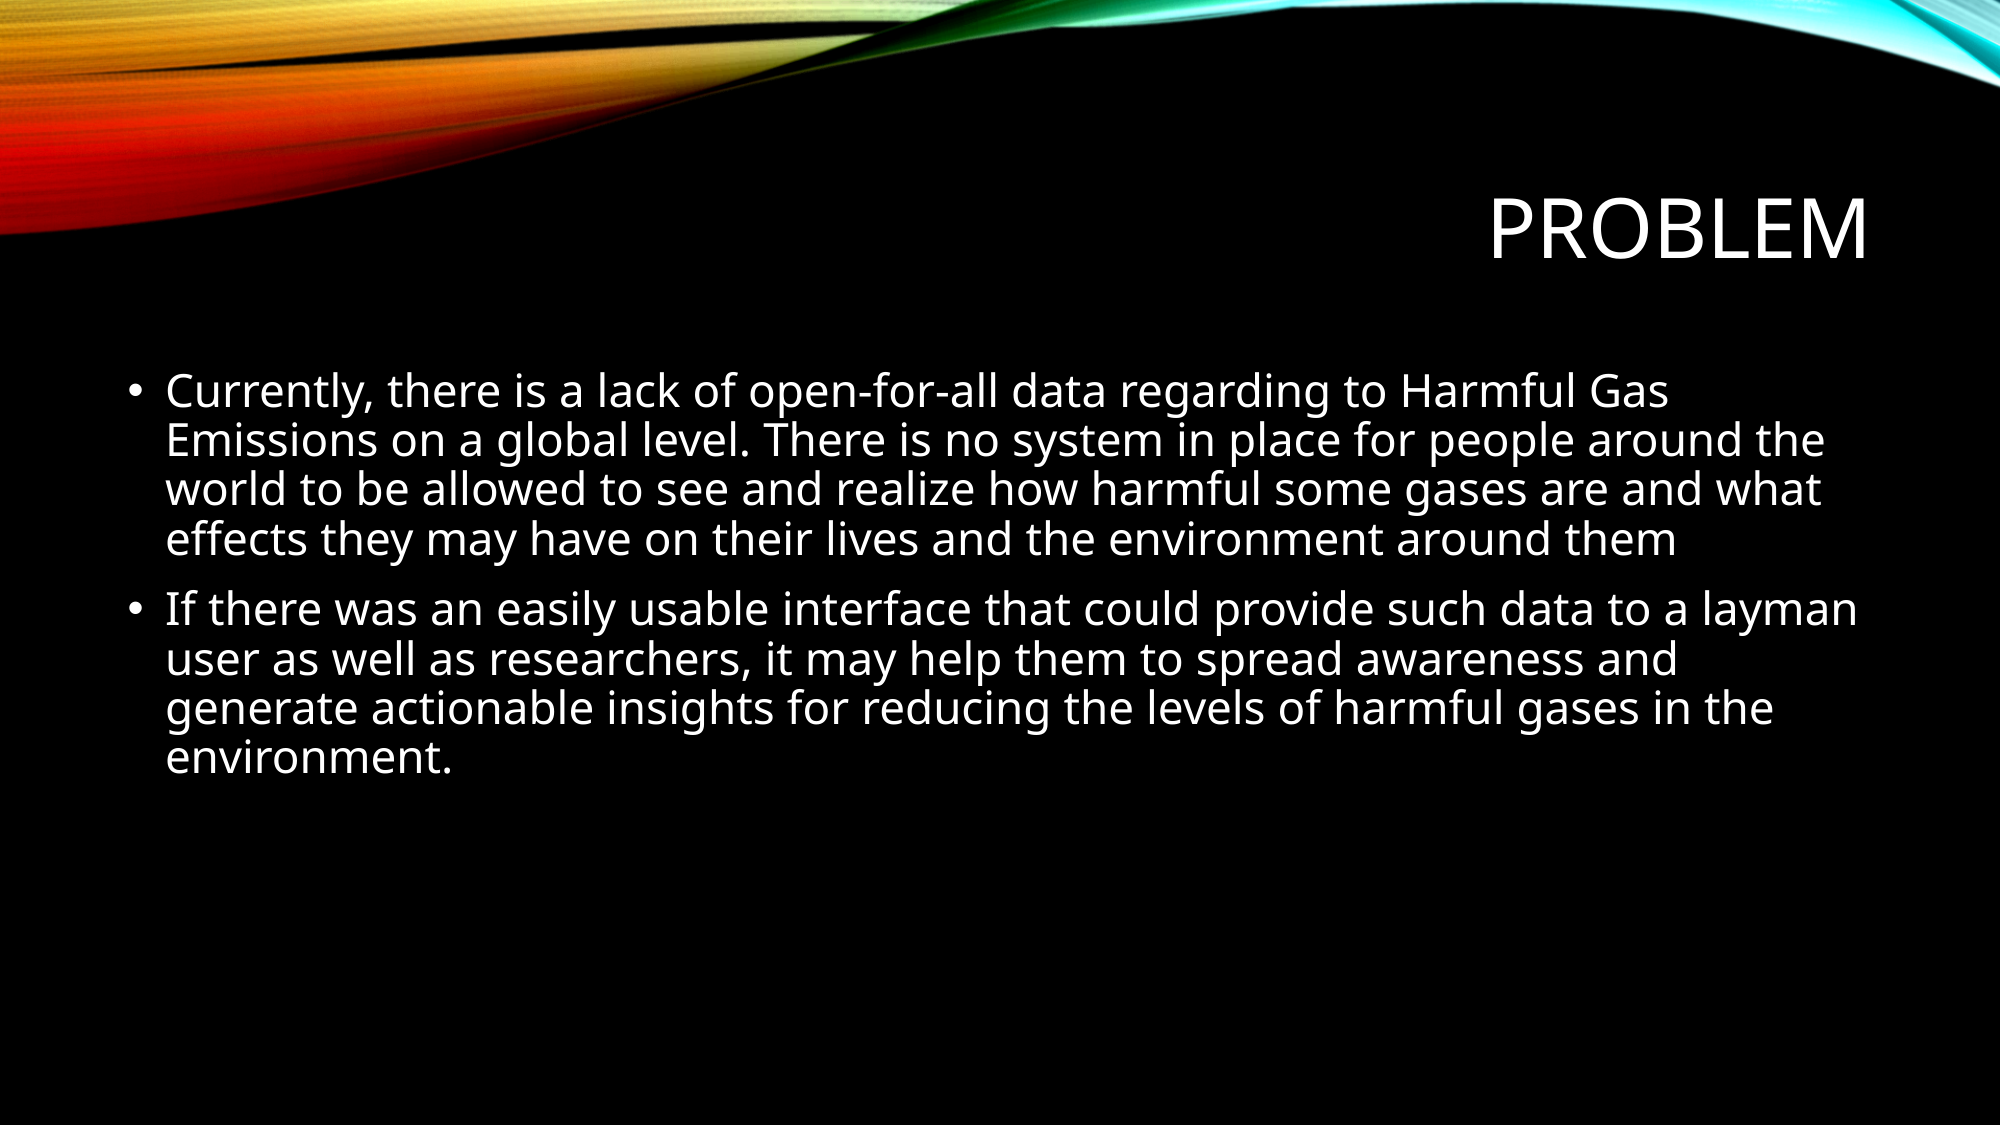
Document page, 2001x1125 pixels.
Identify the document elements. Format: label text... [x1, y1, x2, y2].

title Problem [474, 125, 1888, 338]
picture [0, 0, 2000, 237]
list Currently, there is a lack of open-for-all data regarding to Harmful Gas Emissions on a global level. There is no system in place for people around the world to be allowed to see and realize how harmful some gases are and what effects they may have on their lives and the environment around them If there was an easily usable interface that could provide such data to a layman user as well as researchers, it may help them to spread awareness and generate actionable insights for reducing the levels of harmful gases in the environment. [112, 360, 1888, 1021]
